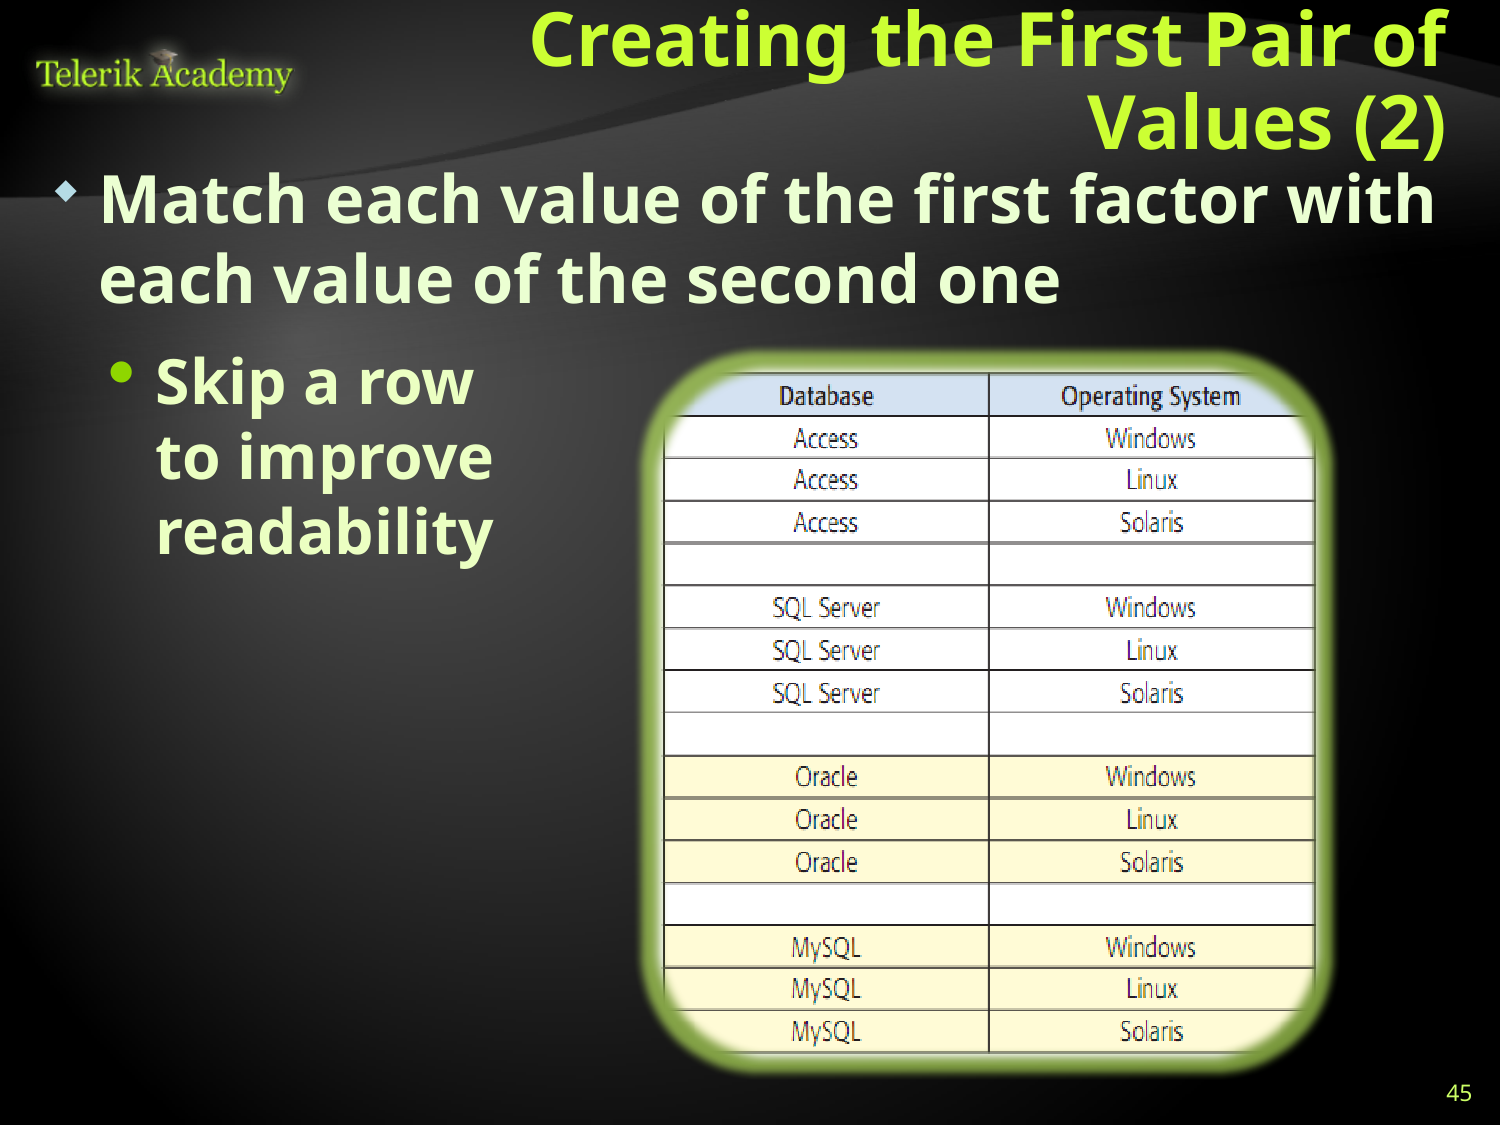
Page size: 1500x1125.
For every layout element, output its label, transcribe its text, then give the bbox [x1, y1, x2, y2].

slide_number 45 [1412, 1074, 1488, 1113]
list Match each value of the first factor with each value of the second one Skip a row to improve readability [37, 149, 1463, 1100]
picture [0, 0, 1500, 1125]
title Creating the First Pair of Values (2) [300, 12, 1463, 149]
